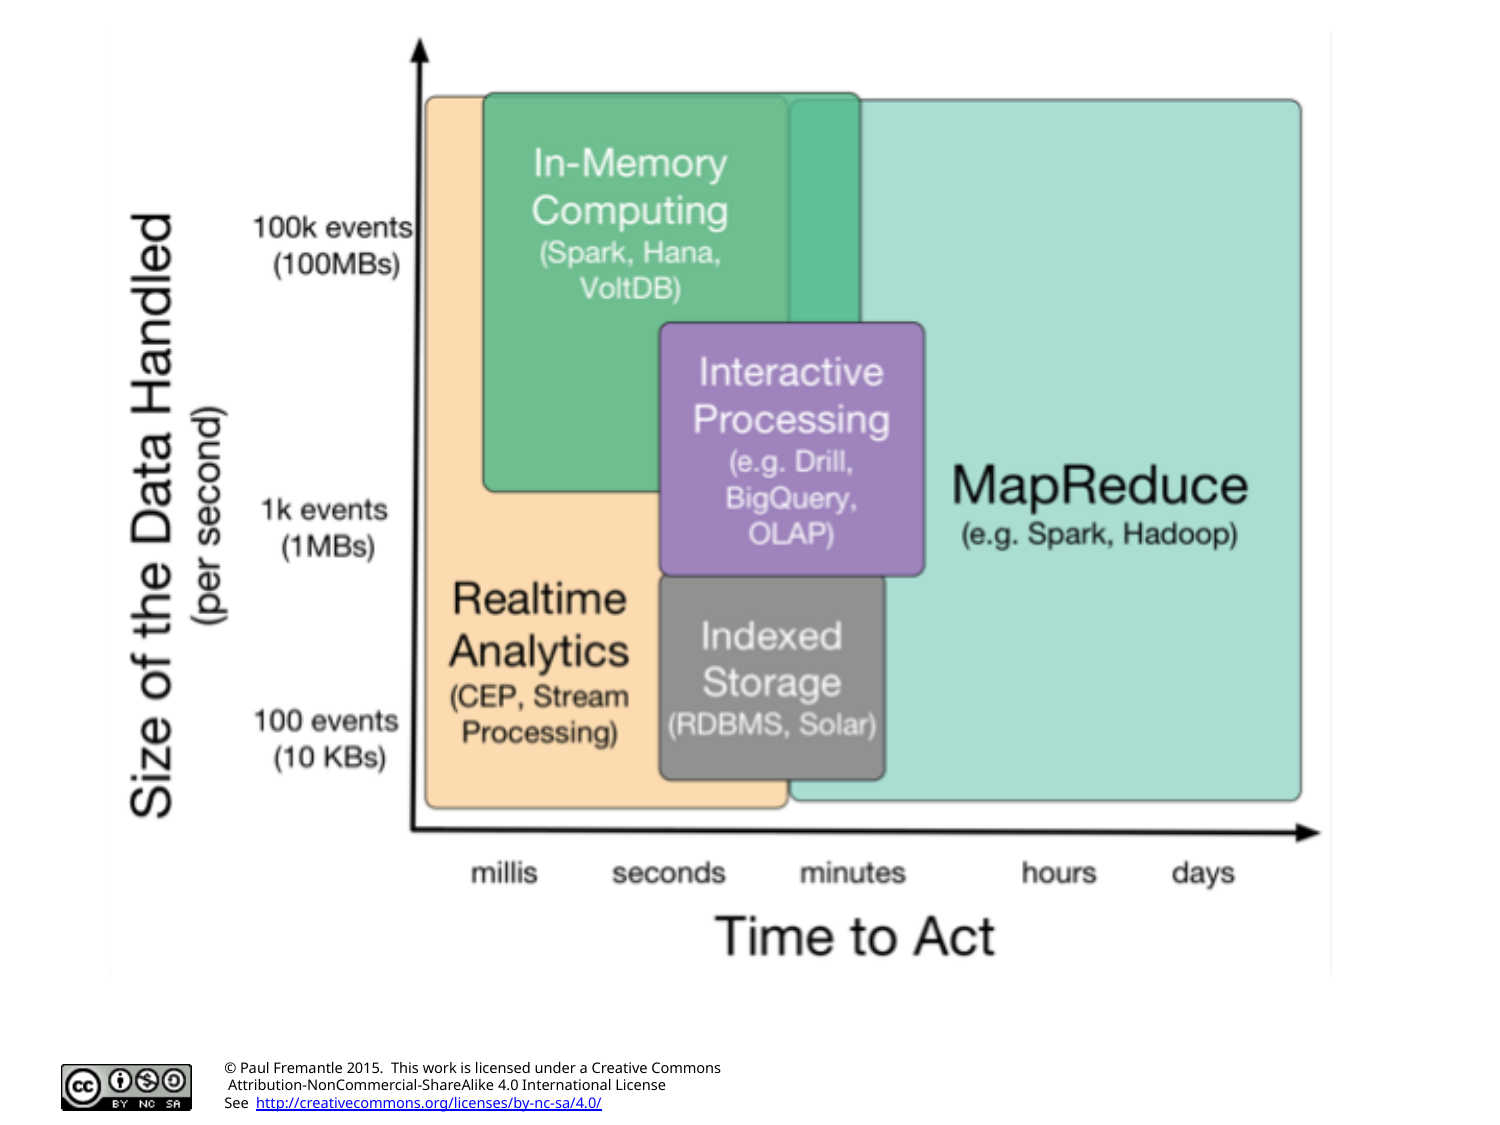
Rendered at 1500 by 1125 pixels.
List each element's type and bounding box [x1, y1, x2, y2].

picture [89, 30, 1361, 977]
picture [61, 1064, 192, 1111]
